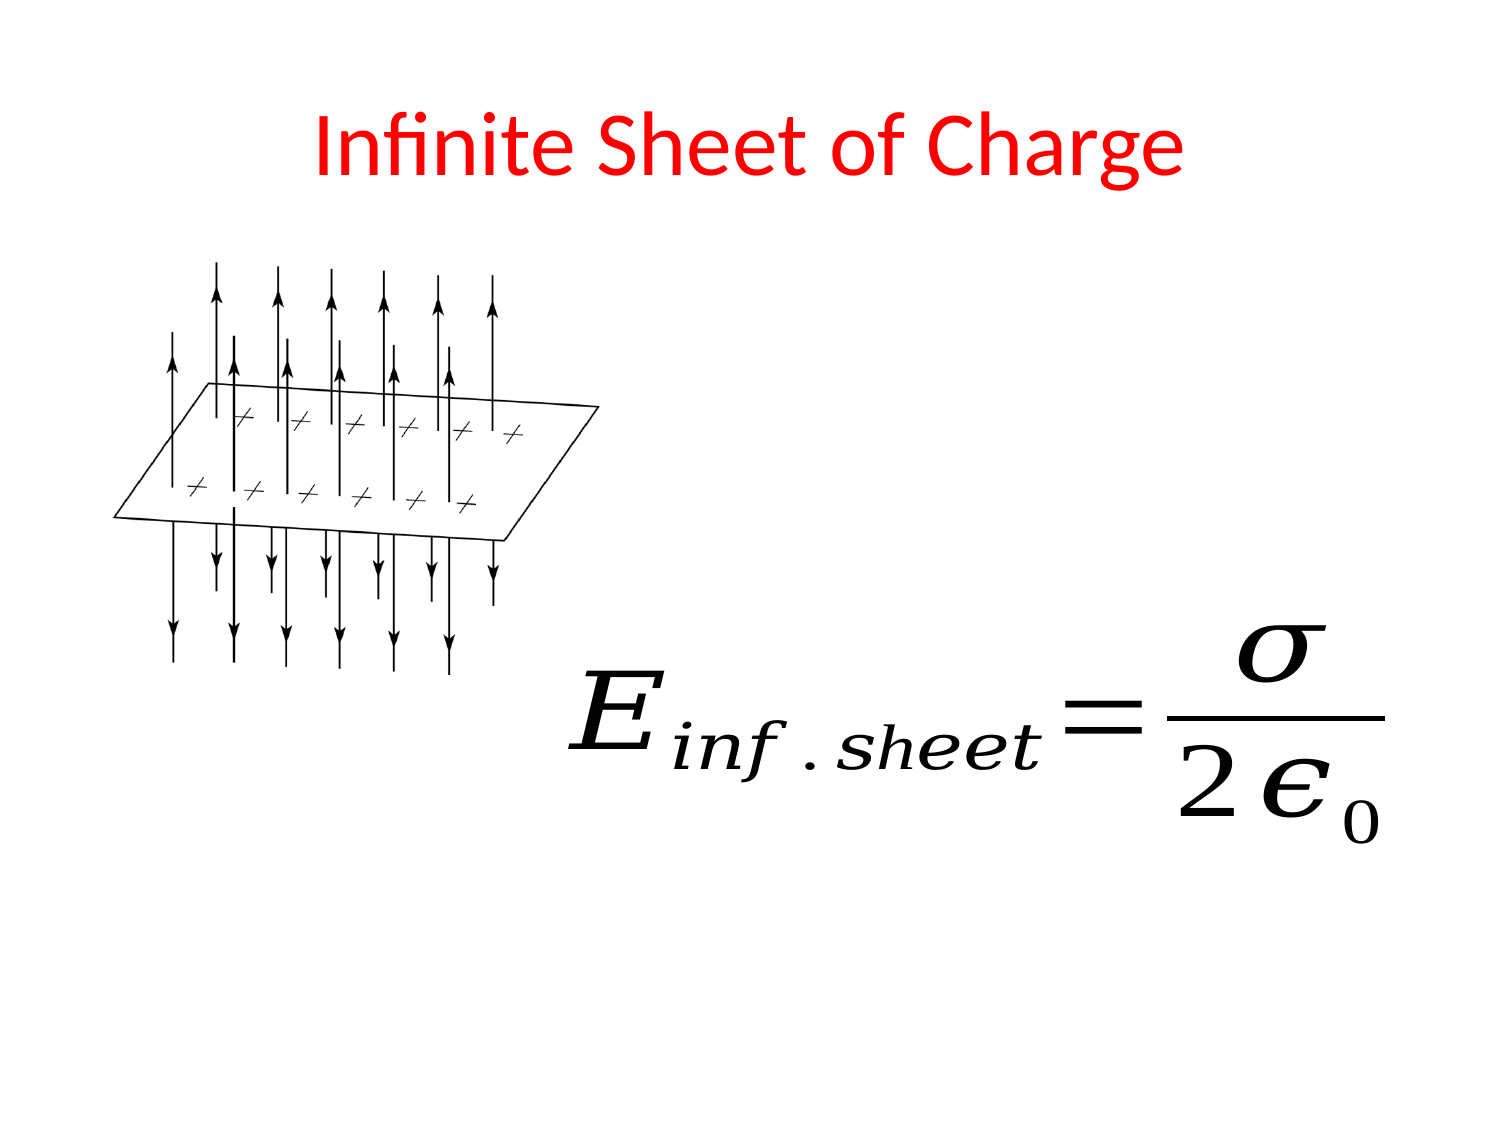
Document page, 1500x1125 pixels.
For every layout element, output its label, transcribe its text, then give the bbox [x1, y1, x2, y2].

title Infinite Sheet of Charge [75, 45, 1425, 233]
picture [112, 262, 600, 676]
